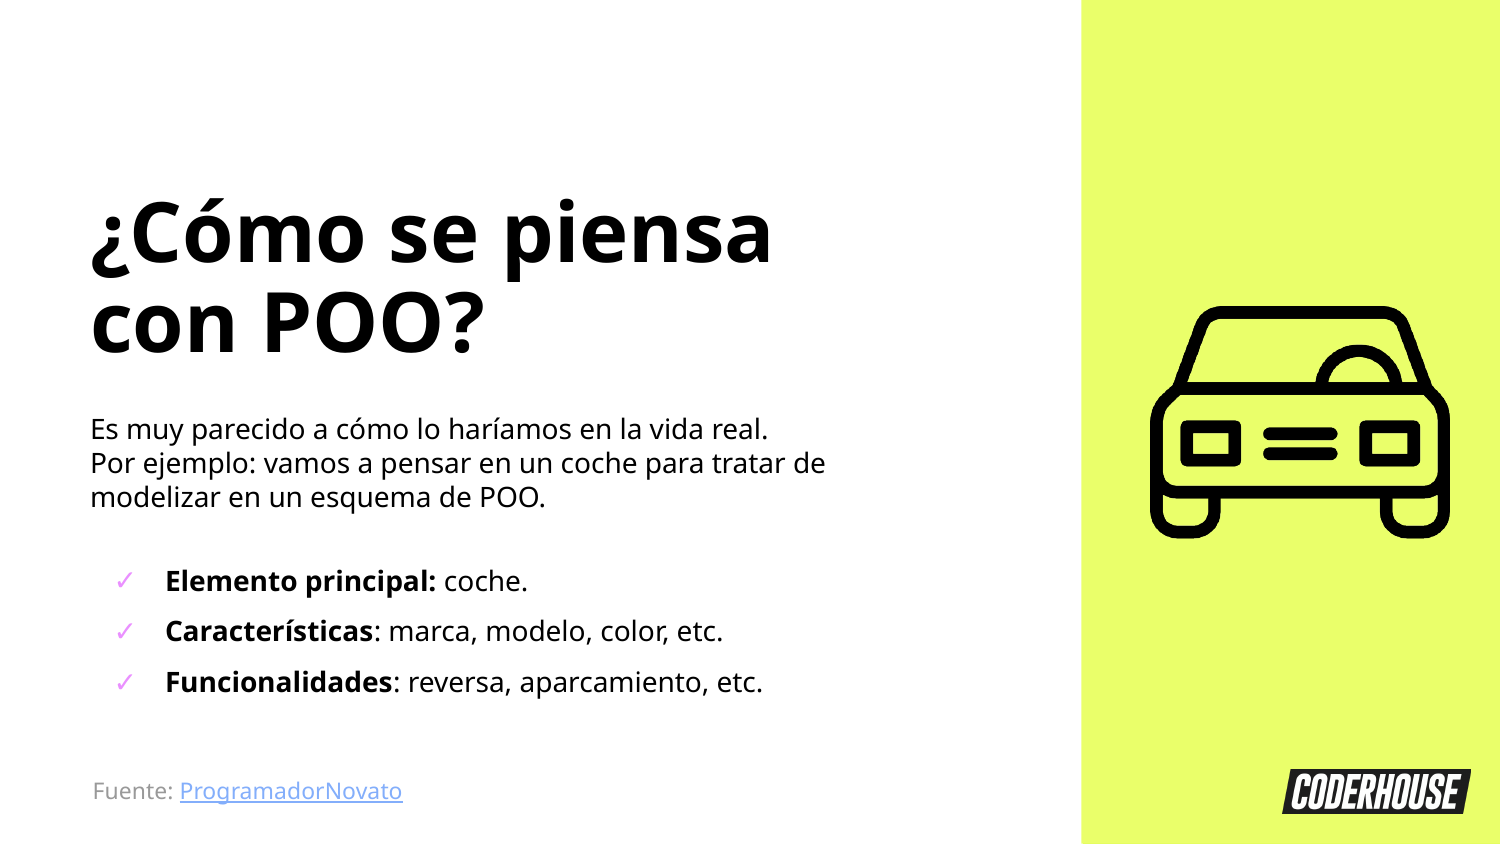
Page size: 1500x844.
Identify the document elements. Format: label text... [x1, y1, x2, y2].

text_box Fuente: ProgramadorNovato [77, 761, 1236, 823]
picture [0, 0, 1081, 844]
picture [1150, 271, 1451, 572]
text_box ¿Cómo se piensa con POO? [75, 175, 851, 362]
text_box Es muy parecido a cómo lo haríamos en la vida real. Por ejemplo: vamos a pensar en un coche para tratar de modelizar en un esquema de POO. Elemento principal: coche. Características: marca, modelo, color, etc. Funcionalidades: reversa, aparcamiento, etc. [75, 362, 851, 713]
picture [1281, 769, 1471, 814]
